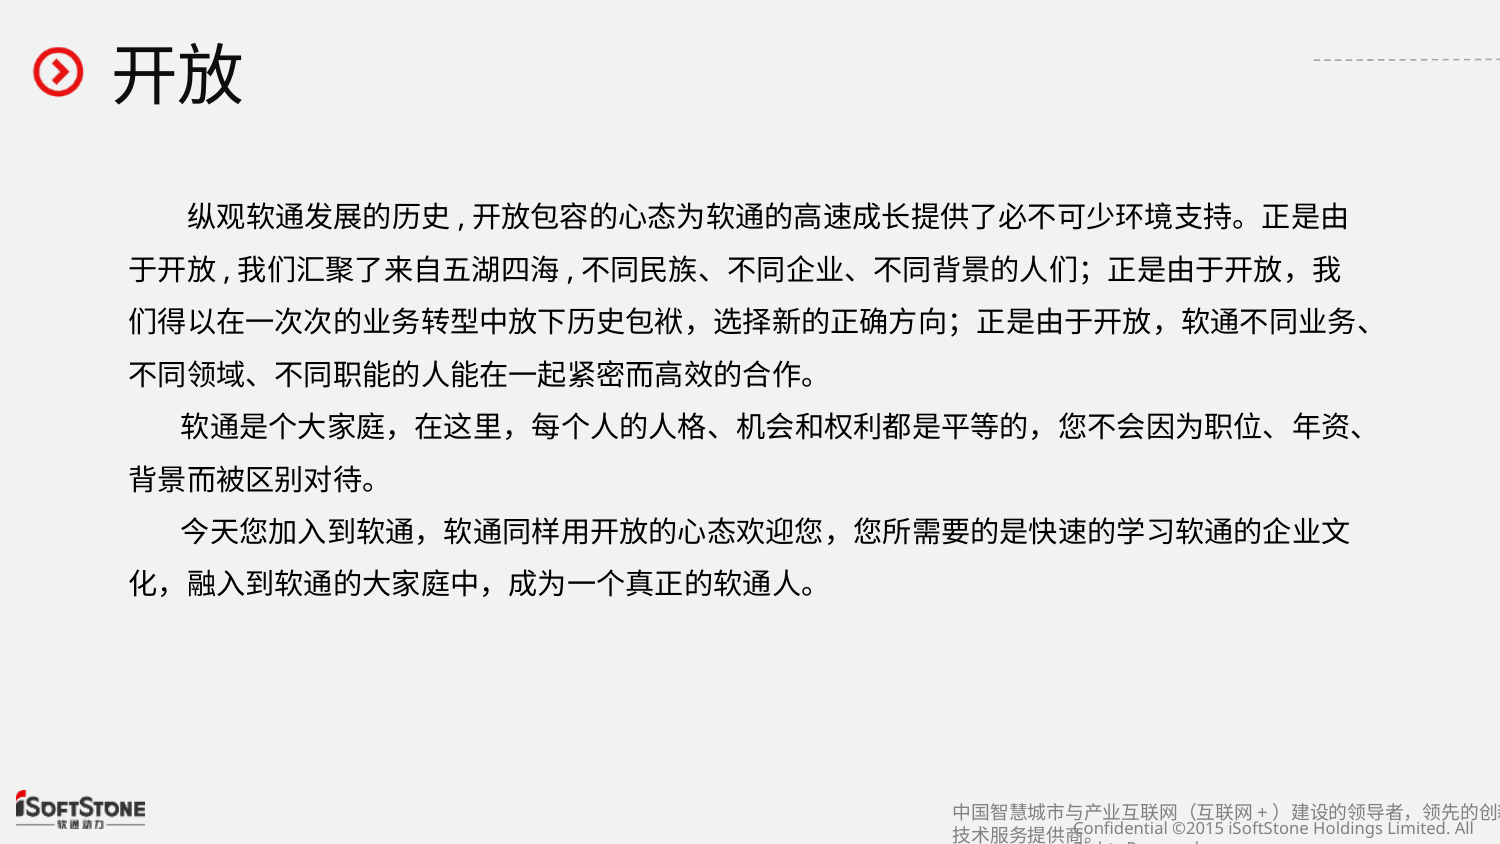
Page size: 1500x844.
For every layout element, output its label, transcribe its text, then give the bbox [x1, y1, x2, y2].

text_box 纵观软通发展的历史,开放包容的心态为软通的高速成长提供了必不可少环境支持。正是由于开放,我们汇聚了来自五湖四海,不同民族、不同企业、不同背景的人们；正是由于开放，我们得以在一次次的业务转型中放下历史包袱，选择新的正确方向；正是由于开放，软通不同业务、不同领域、不同职能的人能在一起紧密而高效的合作。 软通是个大家庭，在这里，每个人的人格、机会和权利都是平等的，您不会因为职位、年资、背景而被区别对待。 今天您加入到软通，软通同样用开放的心态欢迎您，您所需要的是快速的学习软通的企业文化，融入到软通的大家庭中，成为一个真正的软通人。 [117, 175, 1372, 607]
picture [11, 25, 108, 115]
picture [16, 790, 145, 829]
title 开放 [95, 35, 1298, 111]
